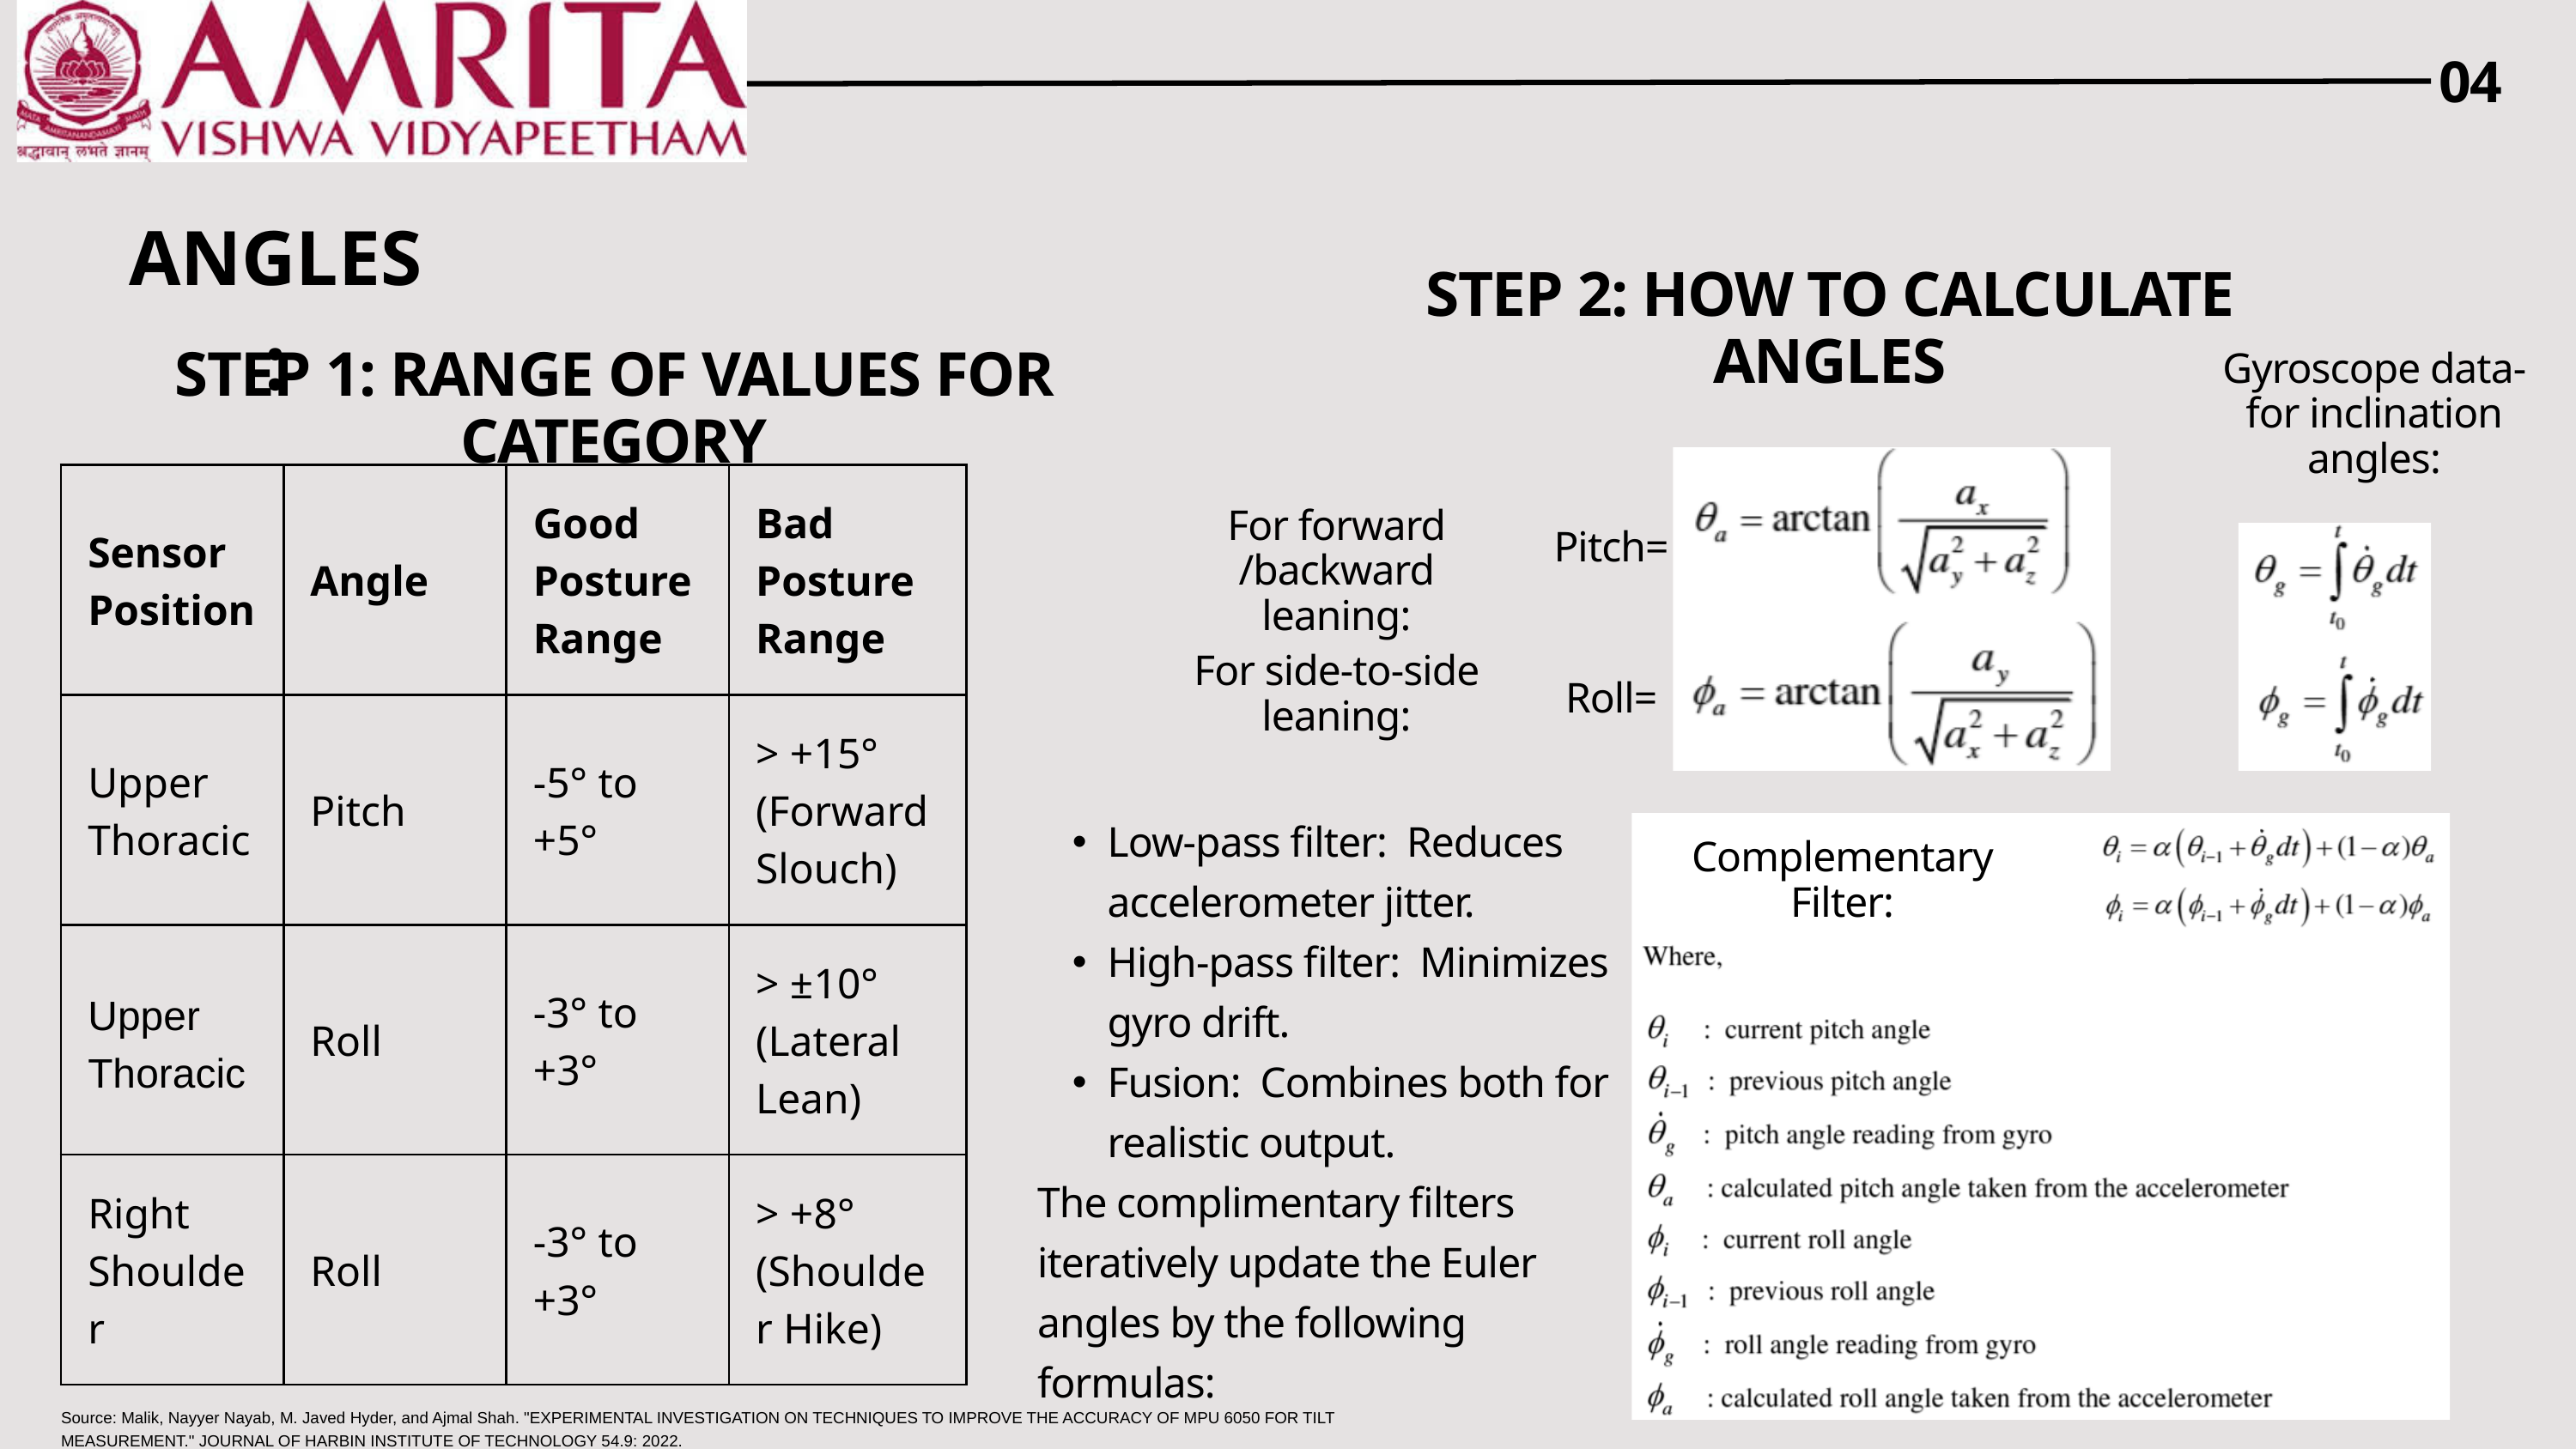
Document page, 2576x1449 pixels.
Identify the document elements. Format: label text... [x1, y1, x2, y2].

text_box [1673, 447, 2111, 771]
table_cell Upper Thoracic [62, 926, 283, 1154]
text_box 04 [2431, 51, 2510, 114]
table_cell > +8° (Shoulder Hike) [730, 1155, 965, 1384]
text_box STEP 1: RANGE OF VALUES FOR CATEGORY [60, 342, 1168, 476]
table_cell Roll [285, 1155, 505, 1384]
table_cell -3° to +3° [507, 926, 728, 1154]
text_box Source: Malik, Nayyer Nayab, M. Javed Hyder, and Ajmal Shah. "EXPERIMENTAL INVESTIGATION ON TECHNIQUES TO IMPROVE THE ACCURACY OF MPU 6050 FOR TILT MEASUREMENT." JOURNAL OF HARBIN INSTITUTE OF TECHNOLOGY 54.9: 2022. [60, 1404, 1429, 1449]
table_cell Pitch [285, 696, 505, 924]
text_box For side-to-side leaning: [1167, 648, 1506, 739]
table_cell Right Shoulder [62, 1155, 283, 1384]
text_box Gyroscope data- for inclination angles: [2209, 345, 2539, 482]
text_box Roll= [1516, 676, 1707, 722]
text_box [16, 0, 747, 162]
table_header Sensor Position [62, 476, 283, 694]
table_cell Roll [285, 926, 505, 1154]
table_header Good Posture Range [507, 476, 728, 694]
table_header Bad Posture Range [730, 476, 965, 694]
text_box Pitch= [1516, 524, 1707, 571]
table_cell > ±10° (Lateral Lean) [730, 926, 965, 1154]
text_box For forward /backward leaning: [1167, 503, 1506, 640]
table_cell Upper Thoracic [62, 696, 283, 924]
text_box Low-pass filter: Reduces accelerometer jitter. High-pass filter: Minimizes gyro drift. Fusion: Combines both for realistic output. The complimentary filters iteratively update the Euler angles by the following formulas: [1037, 805, 1632, 1407]
text_box [1631, 813, 2451, 1420]
text_box Complementary Filter: [1673, 834, 2012, 925]
table_cell > +15° (Forward Slouch) [730, 696, 965, 924]
table_cell -3° to +3° [507, 1155, 728, 1384]
text_box ANGLES: [123, 195, 428, 342]
table_header Angle [285, 476, 505, 694]
text_box STEP 2: HOW TO CALCULATE ANGLES [1334, 260, 2325, 396]
table_cell -5° to +5° [507, 696, 728, 924]
text_box [2238, 523, 2432, 771]
